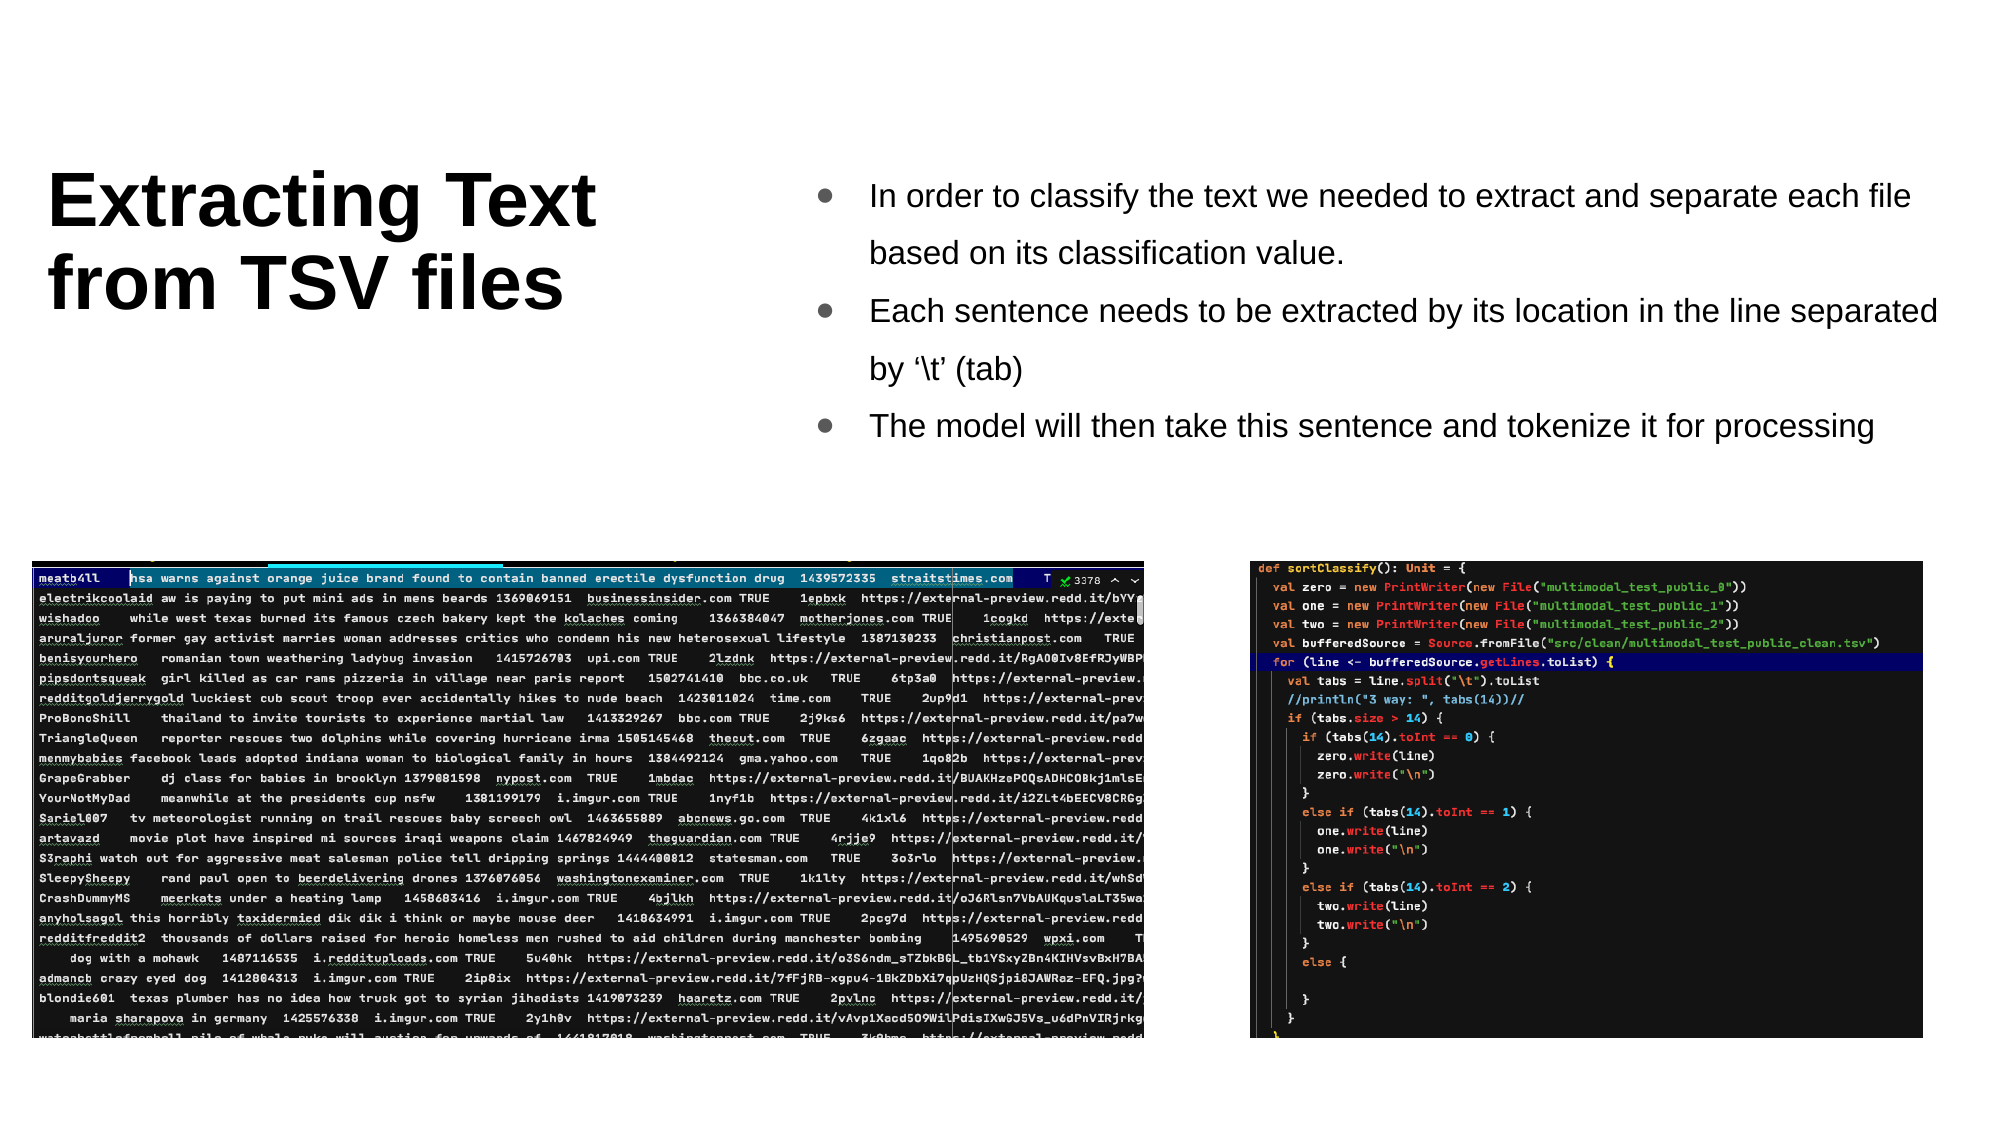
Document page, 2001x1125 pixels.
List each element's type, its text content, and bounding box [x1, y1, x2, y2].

picture [1249, 561, 1923, 1039]
list In order to classify the text we needed to extract and separate each file based on its classification value. Each sentence needs to be extracted by its location in the line separated by ‘\t’ (tab) The model will then take this sentence and tokenize it for processing [779, 149, 1970, 486]
picture [32, 561, 1144, 1039]
title Extracting Text from TSV files [32, 149, 733, 335]
